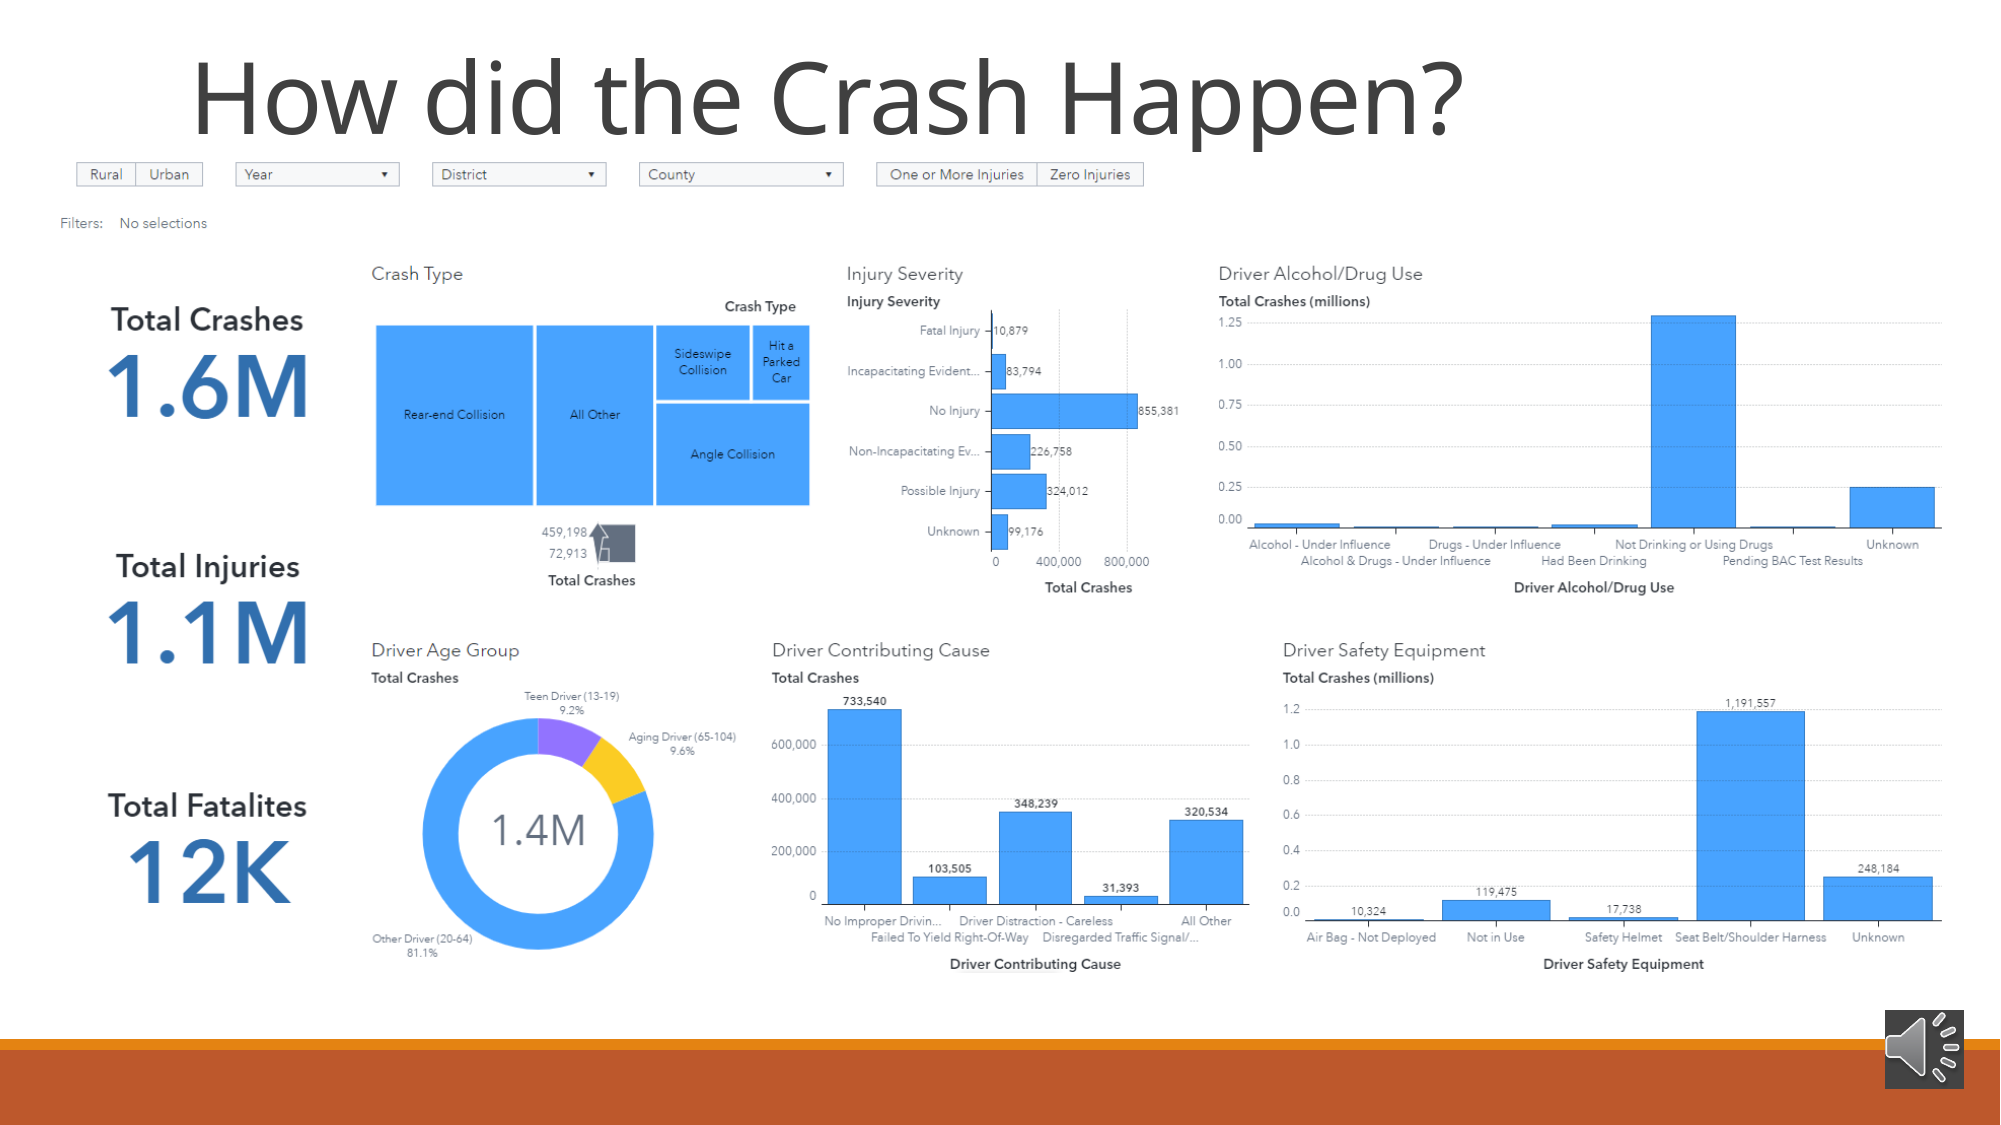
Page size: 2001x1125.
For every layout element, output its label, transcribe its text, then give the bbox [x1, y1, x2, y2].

picture [1884, 1009, 1966, 1090]
title How did the Crash Happen? [174, 25, 1825, 148]
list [50, 152, 1950, 973]
